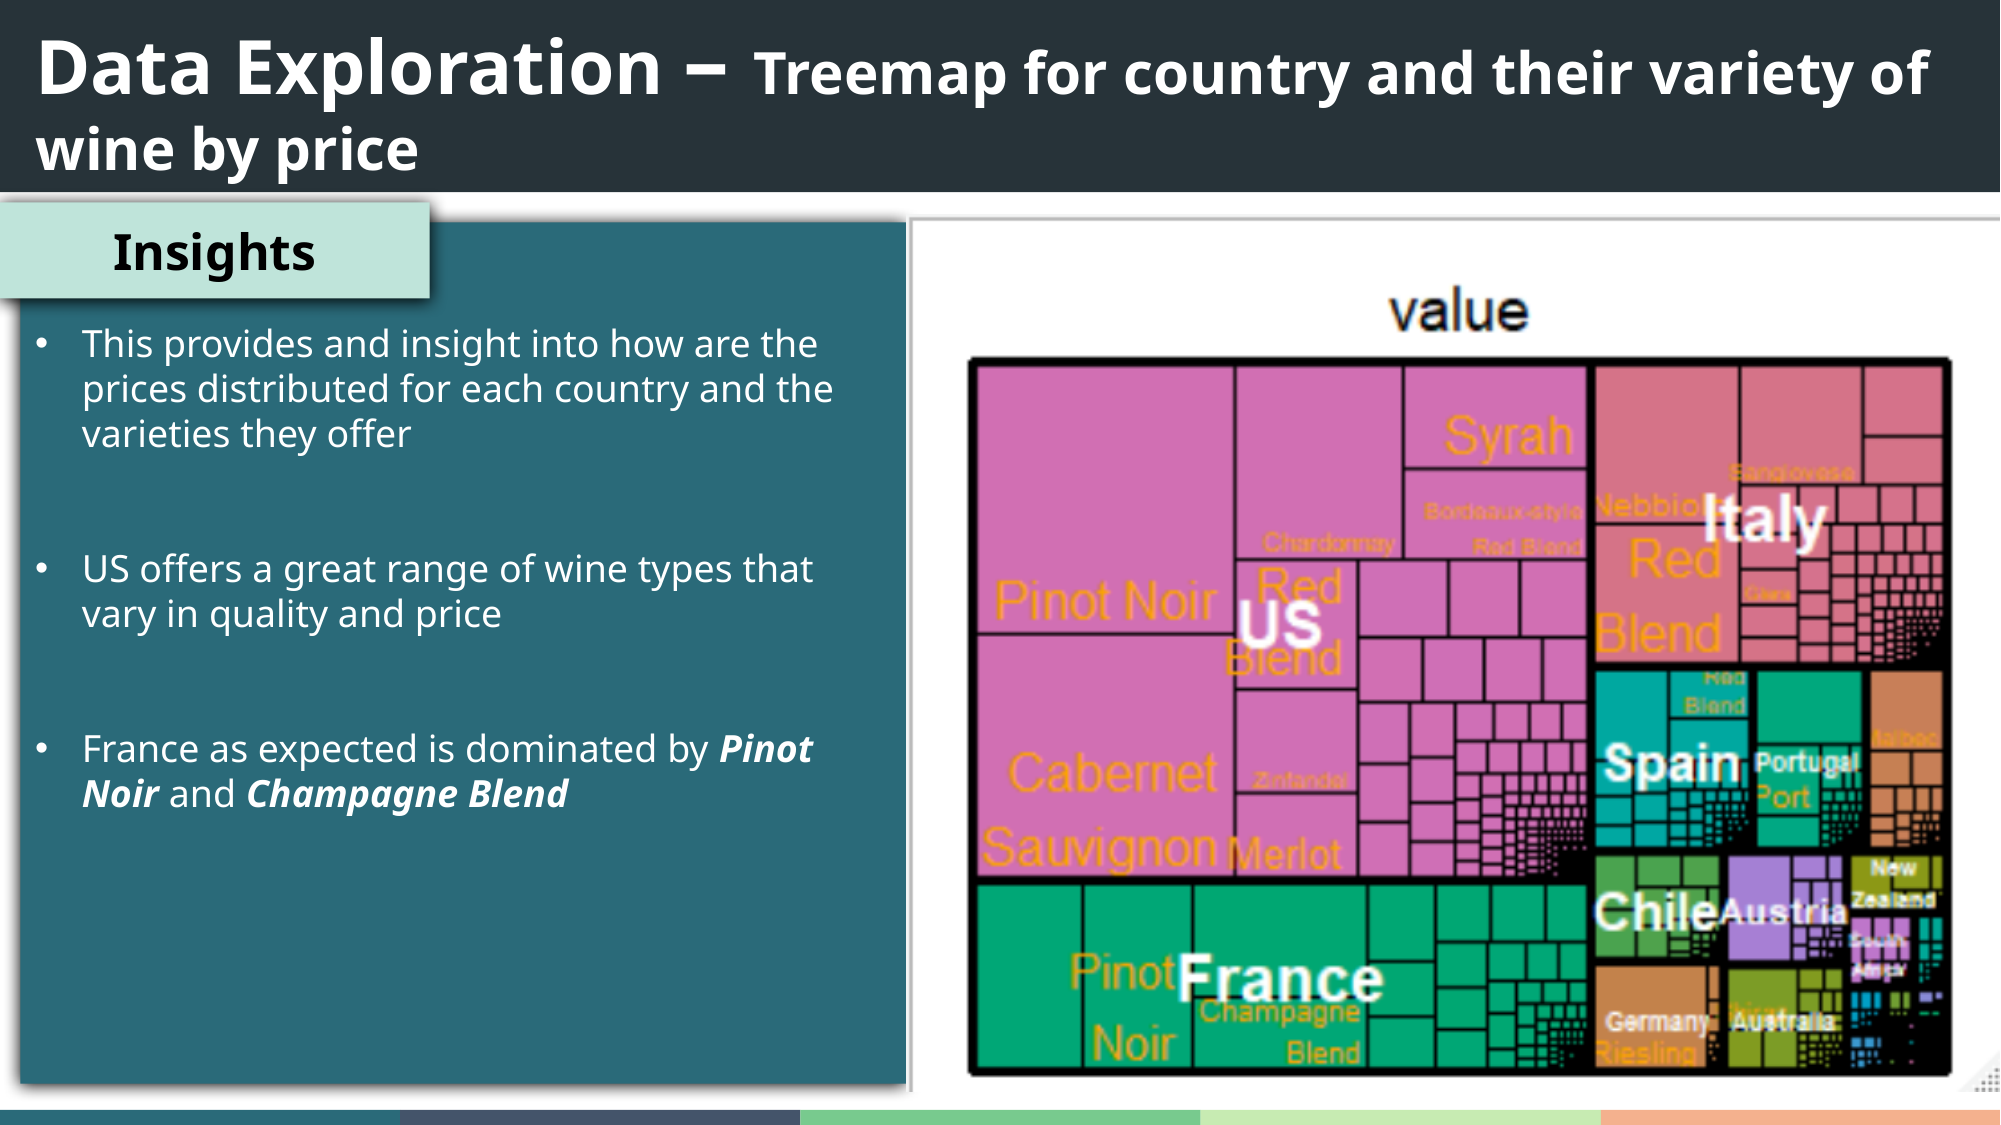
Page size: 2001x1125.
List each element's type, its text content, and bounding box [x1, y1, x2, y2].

picture [906, 214, 2000, 1092]
text_box Data Exploration – Treemap for country and their variety of wine by price [20, 0, 2000, 190]
text_box This provides and insight into how are the prices distributed for each country and the varieties they offer US offers a great range of wine types that vary in quality and price France as expected is dominated by Pinot Noir and Champagne Blend [19, 221, 906, 1085]
text_box Insights [0, 201, 431, 299]
